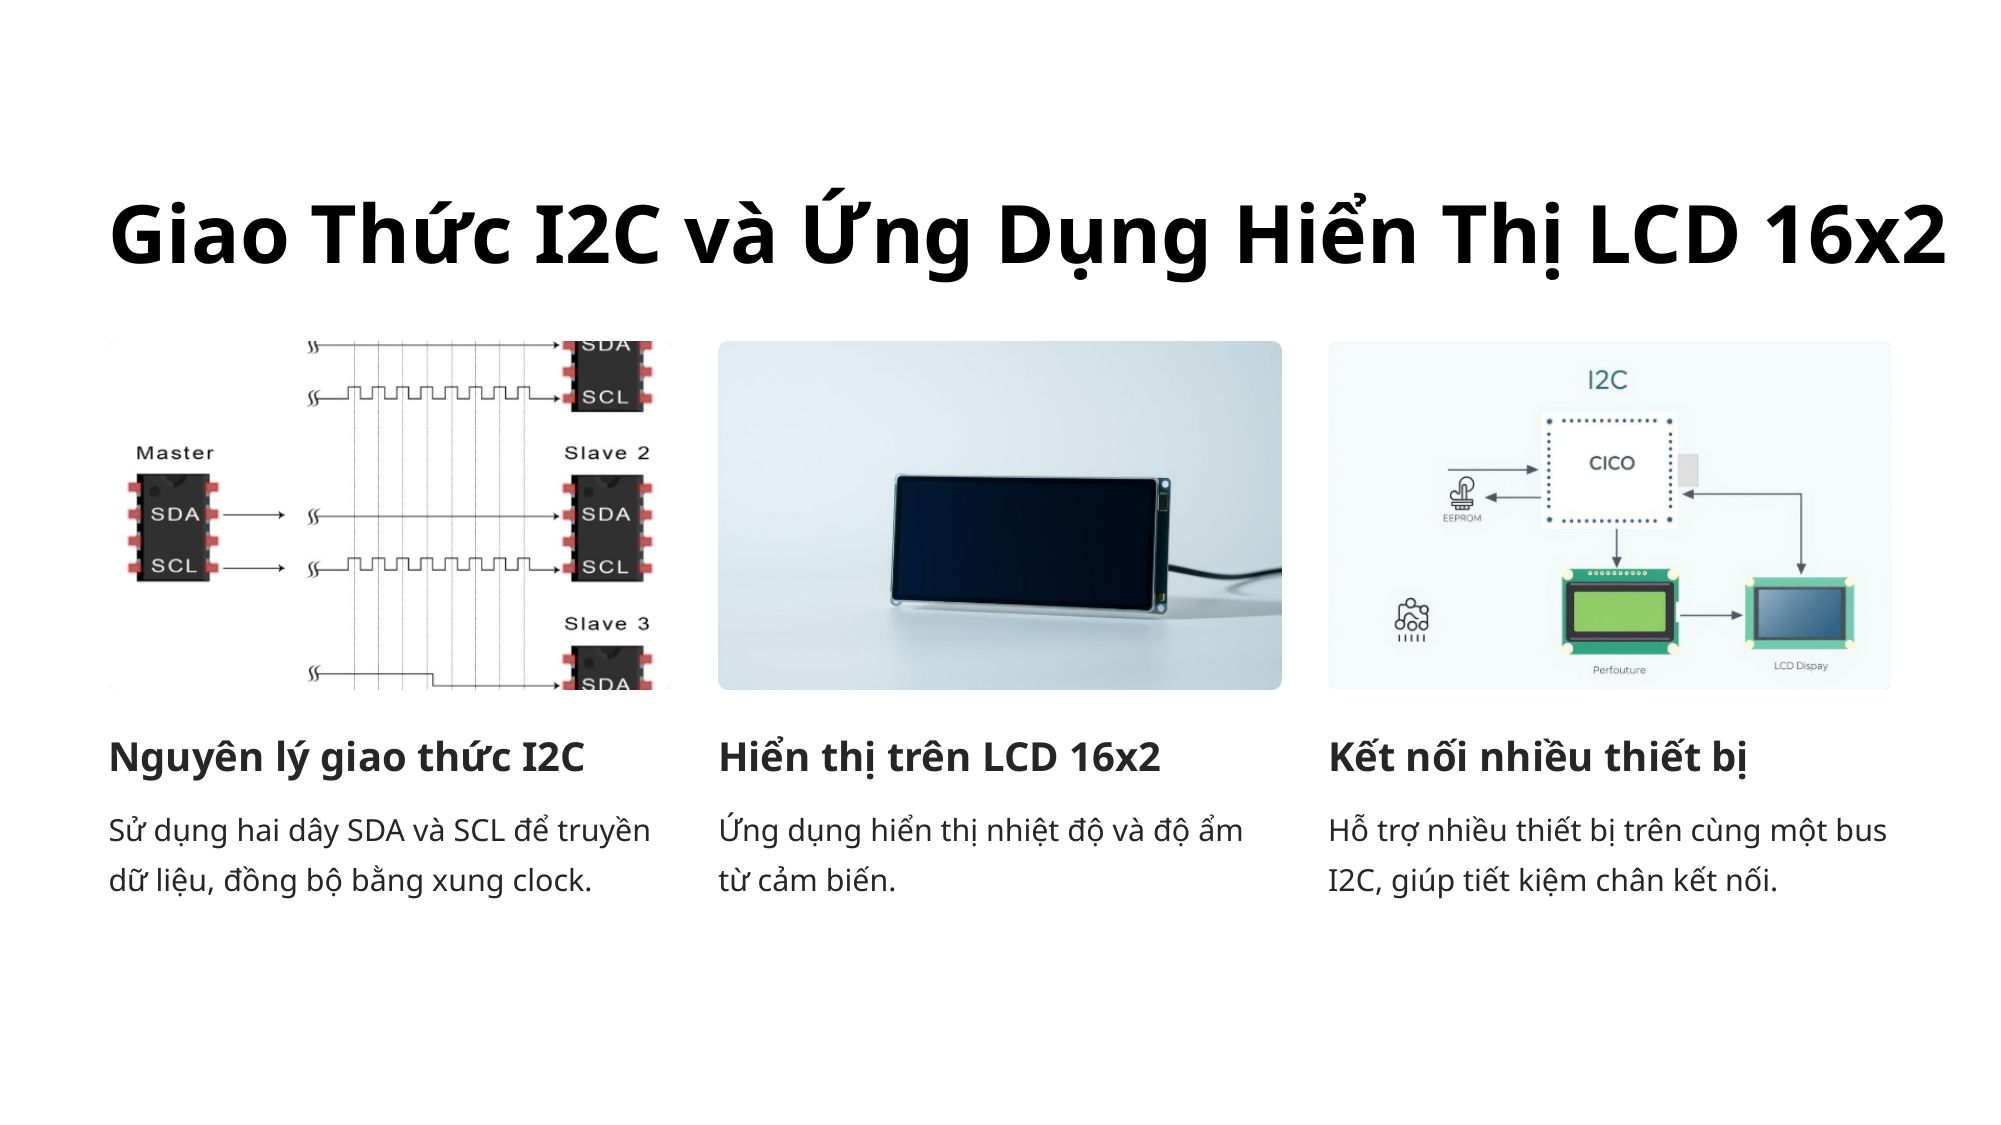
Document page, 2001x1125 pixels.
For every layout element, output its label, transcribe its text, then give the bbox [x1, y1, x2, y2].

text_box Nguyên lý giao thức I2C [108, 728, 548, 780]
picture [107, 341, 673, 691]
text_box Ứng dụng hiển thị nhiệt độ và độ ẩm từ cảm biến. [718, 798, 1282, 898]
text_box Giao Thức I2C và Ứng Dụng Hiển Thị LCD 16x2 [108, 178, 1842, 280]
text_box Hiển thị trên LCD 16x2 [718, 728, 1144, 780]
text_box Kết nối nhiều thiết bị [1328, 728, 1736, 780]
picture [1327, 341, 1892, 691]
picture [717, 341, 1283, 691]
text_box Sử dụng hai dây SDA và SCL để truyền dữ liệu, đồng bộ bằng xung clock. [108, 798, 672, 947]
text_box Hỗ trợ nhiều thiết bị trên cùng một bus I2C, giúp tiết kiệm chân kết nối. [1328, 798, 1892, 898]
